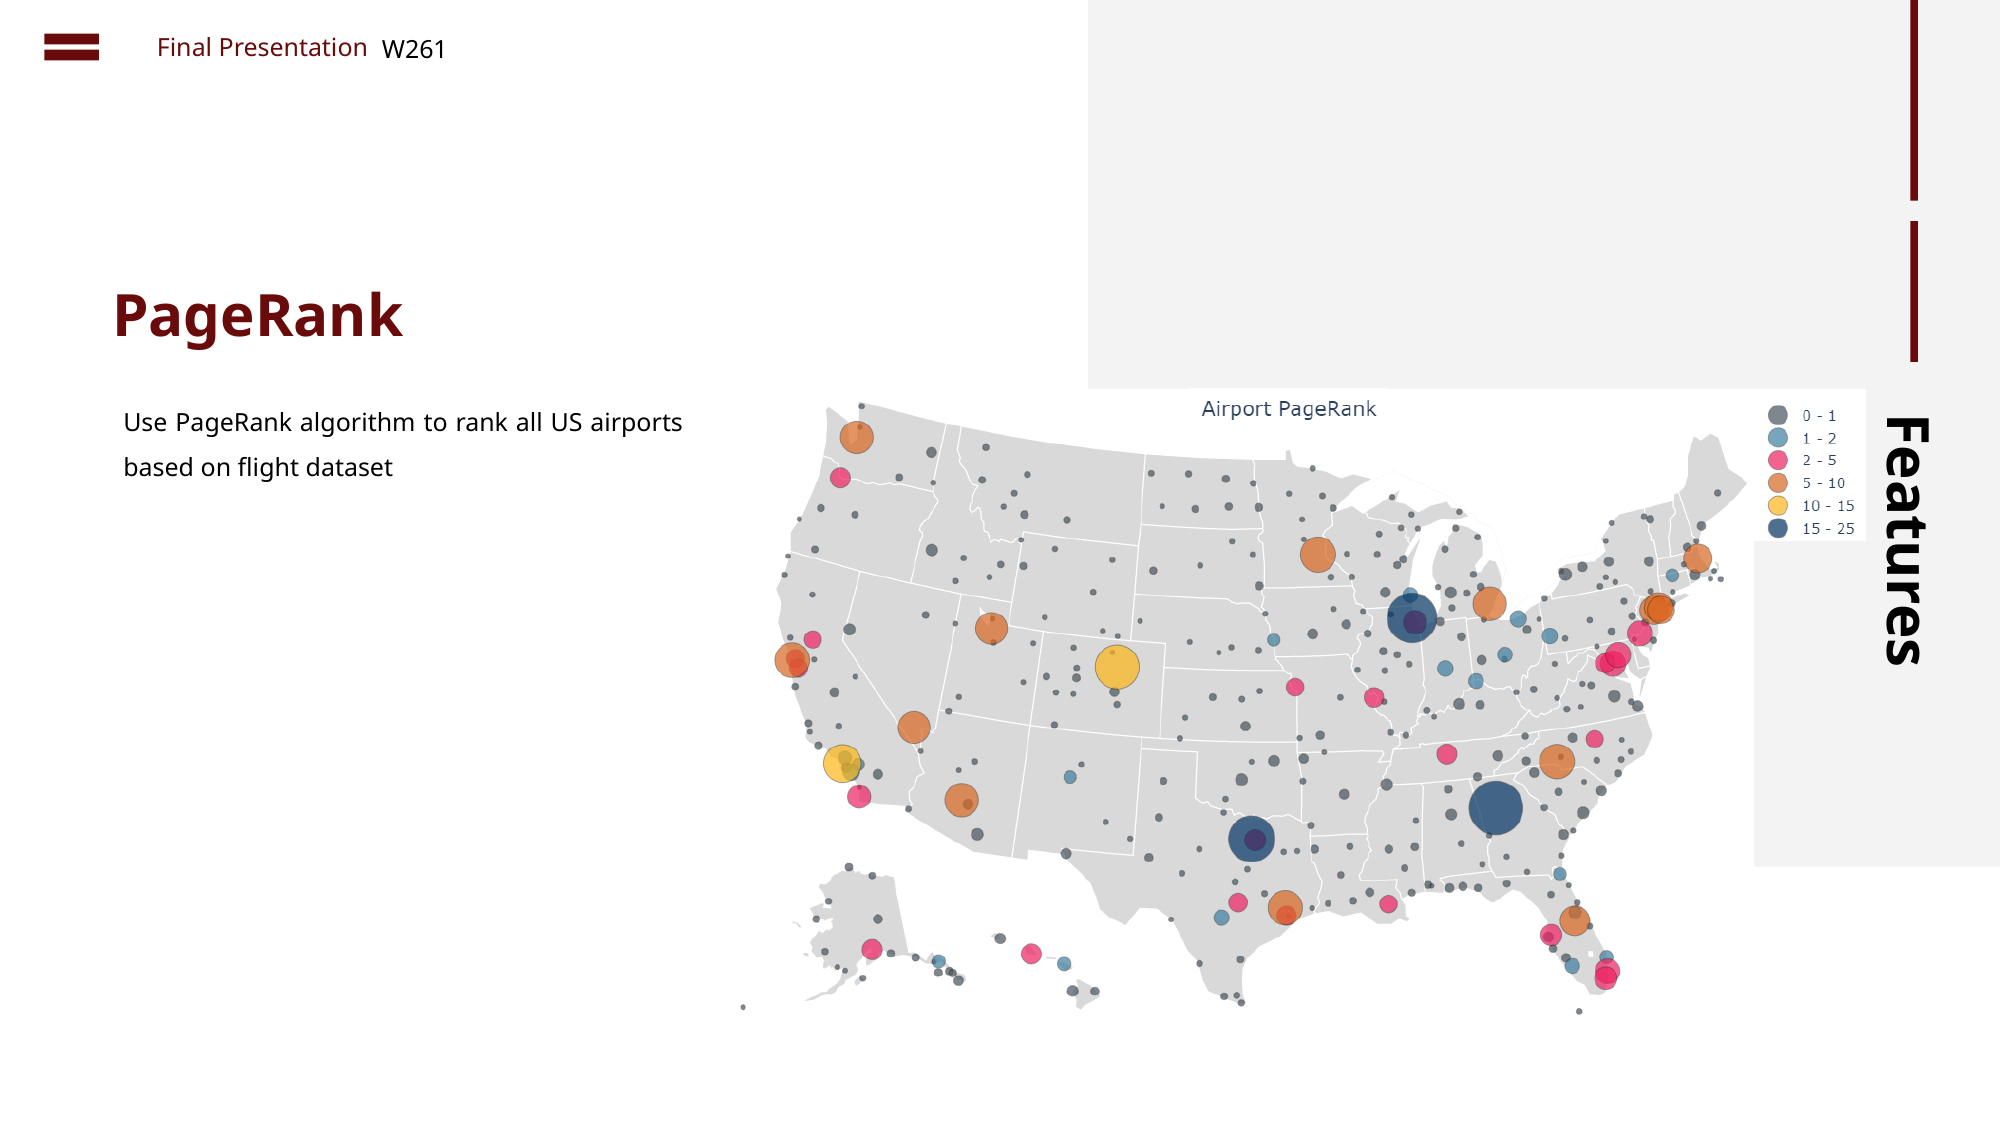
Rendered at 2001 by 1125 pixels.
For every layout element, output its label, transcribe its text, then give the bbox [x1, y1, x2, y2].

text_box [1910, 0, 1918, 362]
text_box PageRank [97, 270, 781, 355]
picture [725, 387, 1880, 1032]
text_box Use PageRank algorithm to rank all US airports based on flight dataset [108, 384, 699, 534]
text_box W261 [366, 25, 463, 71]
text_box Final Presentation [142, 24, 384, 69]
text_box [43, 49, 100, 61]
text_box Features [1880, 398, 1954, 877]
text_box [43, 33, 100, 45]
